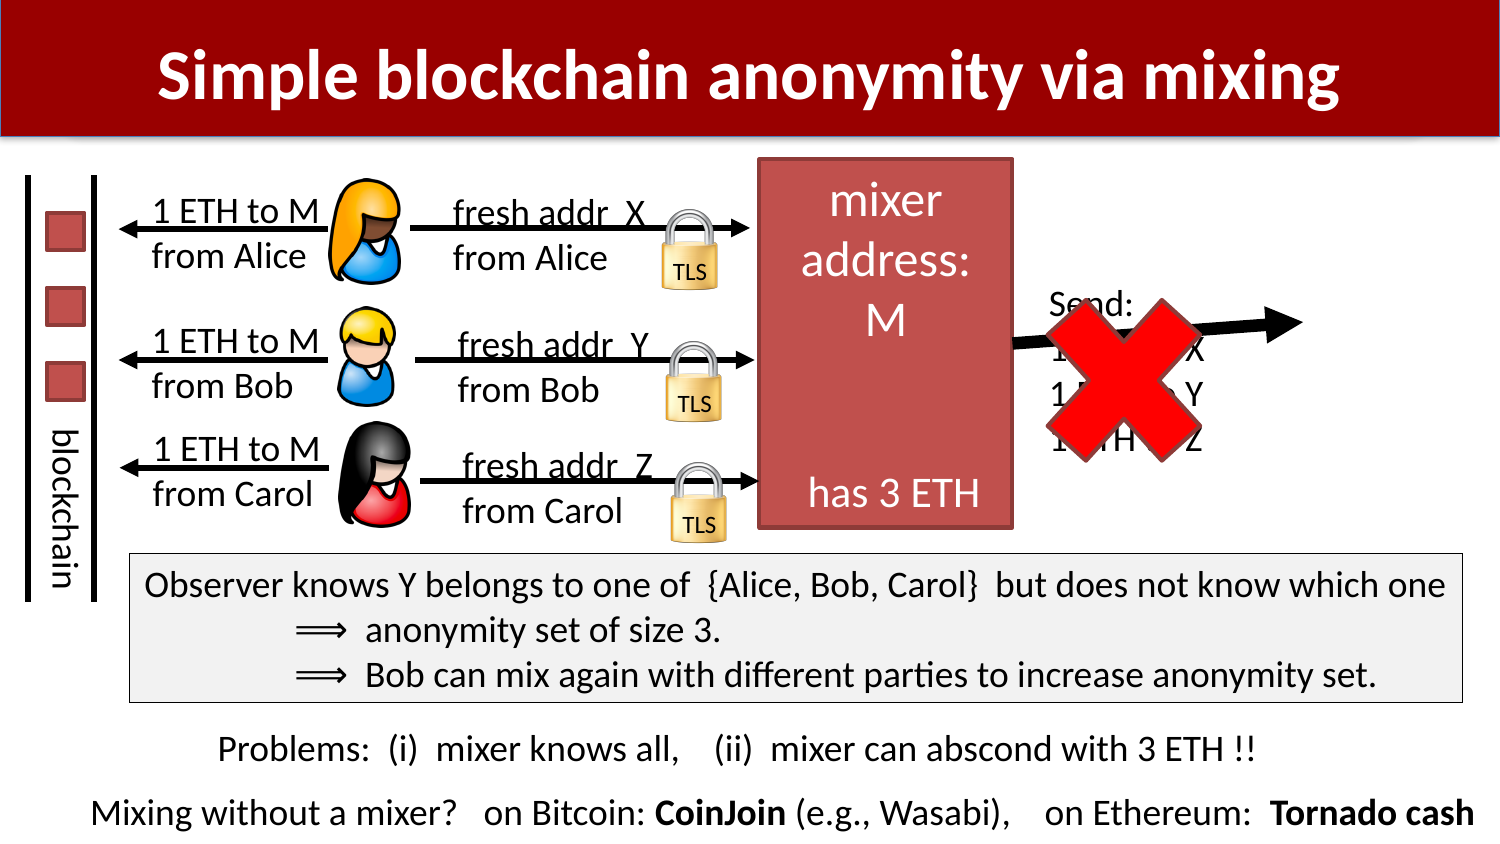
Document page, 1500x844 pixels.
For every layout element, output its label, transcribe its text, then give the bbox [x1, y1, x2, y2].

picture [337, 305, 396, 407]
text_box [118, 177, 337, 285]
title Simple blockchain anonymity via mixing [75, 20, 1425, 123]
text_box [118, 308, 337, 416]
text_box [410, 180, 756, 295]
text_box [27, 174, 98, 607]
text_box Observer knows Y belongs to one of {Alice, Bob, Carol} but does not know which one ⟹ anonymity set of size 3. ⟹ Bob can mix again with different parties to increase anonymity set. [129, 553, 1463, 703]
text_box has 3 ETH [792, 456, 996, 524]
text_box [1012, 271, 1304, 469]
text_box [419, 433, 766, 548]
text_box Problems: (i) mixer knows all, (ii) mixer can abscond with 3 ETH !! [202, 716, 1282, 776]
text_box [414, 312, 761, 427]
text_box mixer address: M [757, 157, 1014, 530]
text_box Mixing without a mixer? on Bitcoin: CoinJoin (e.g., Wasabi), on Ethereum: Tornado cash [75, 780, 1490, 841]
picture [338, 421, 411, 529]
picture [337, 177, 401, 285]
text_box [119, 416, 338, 524]
